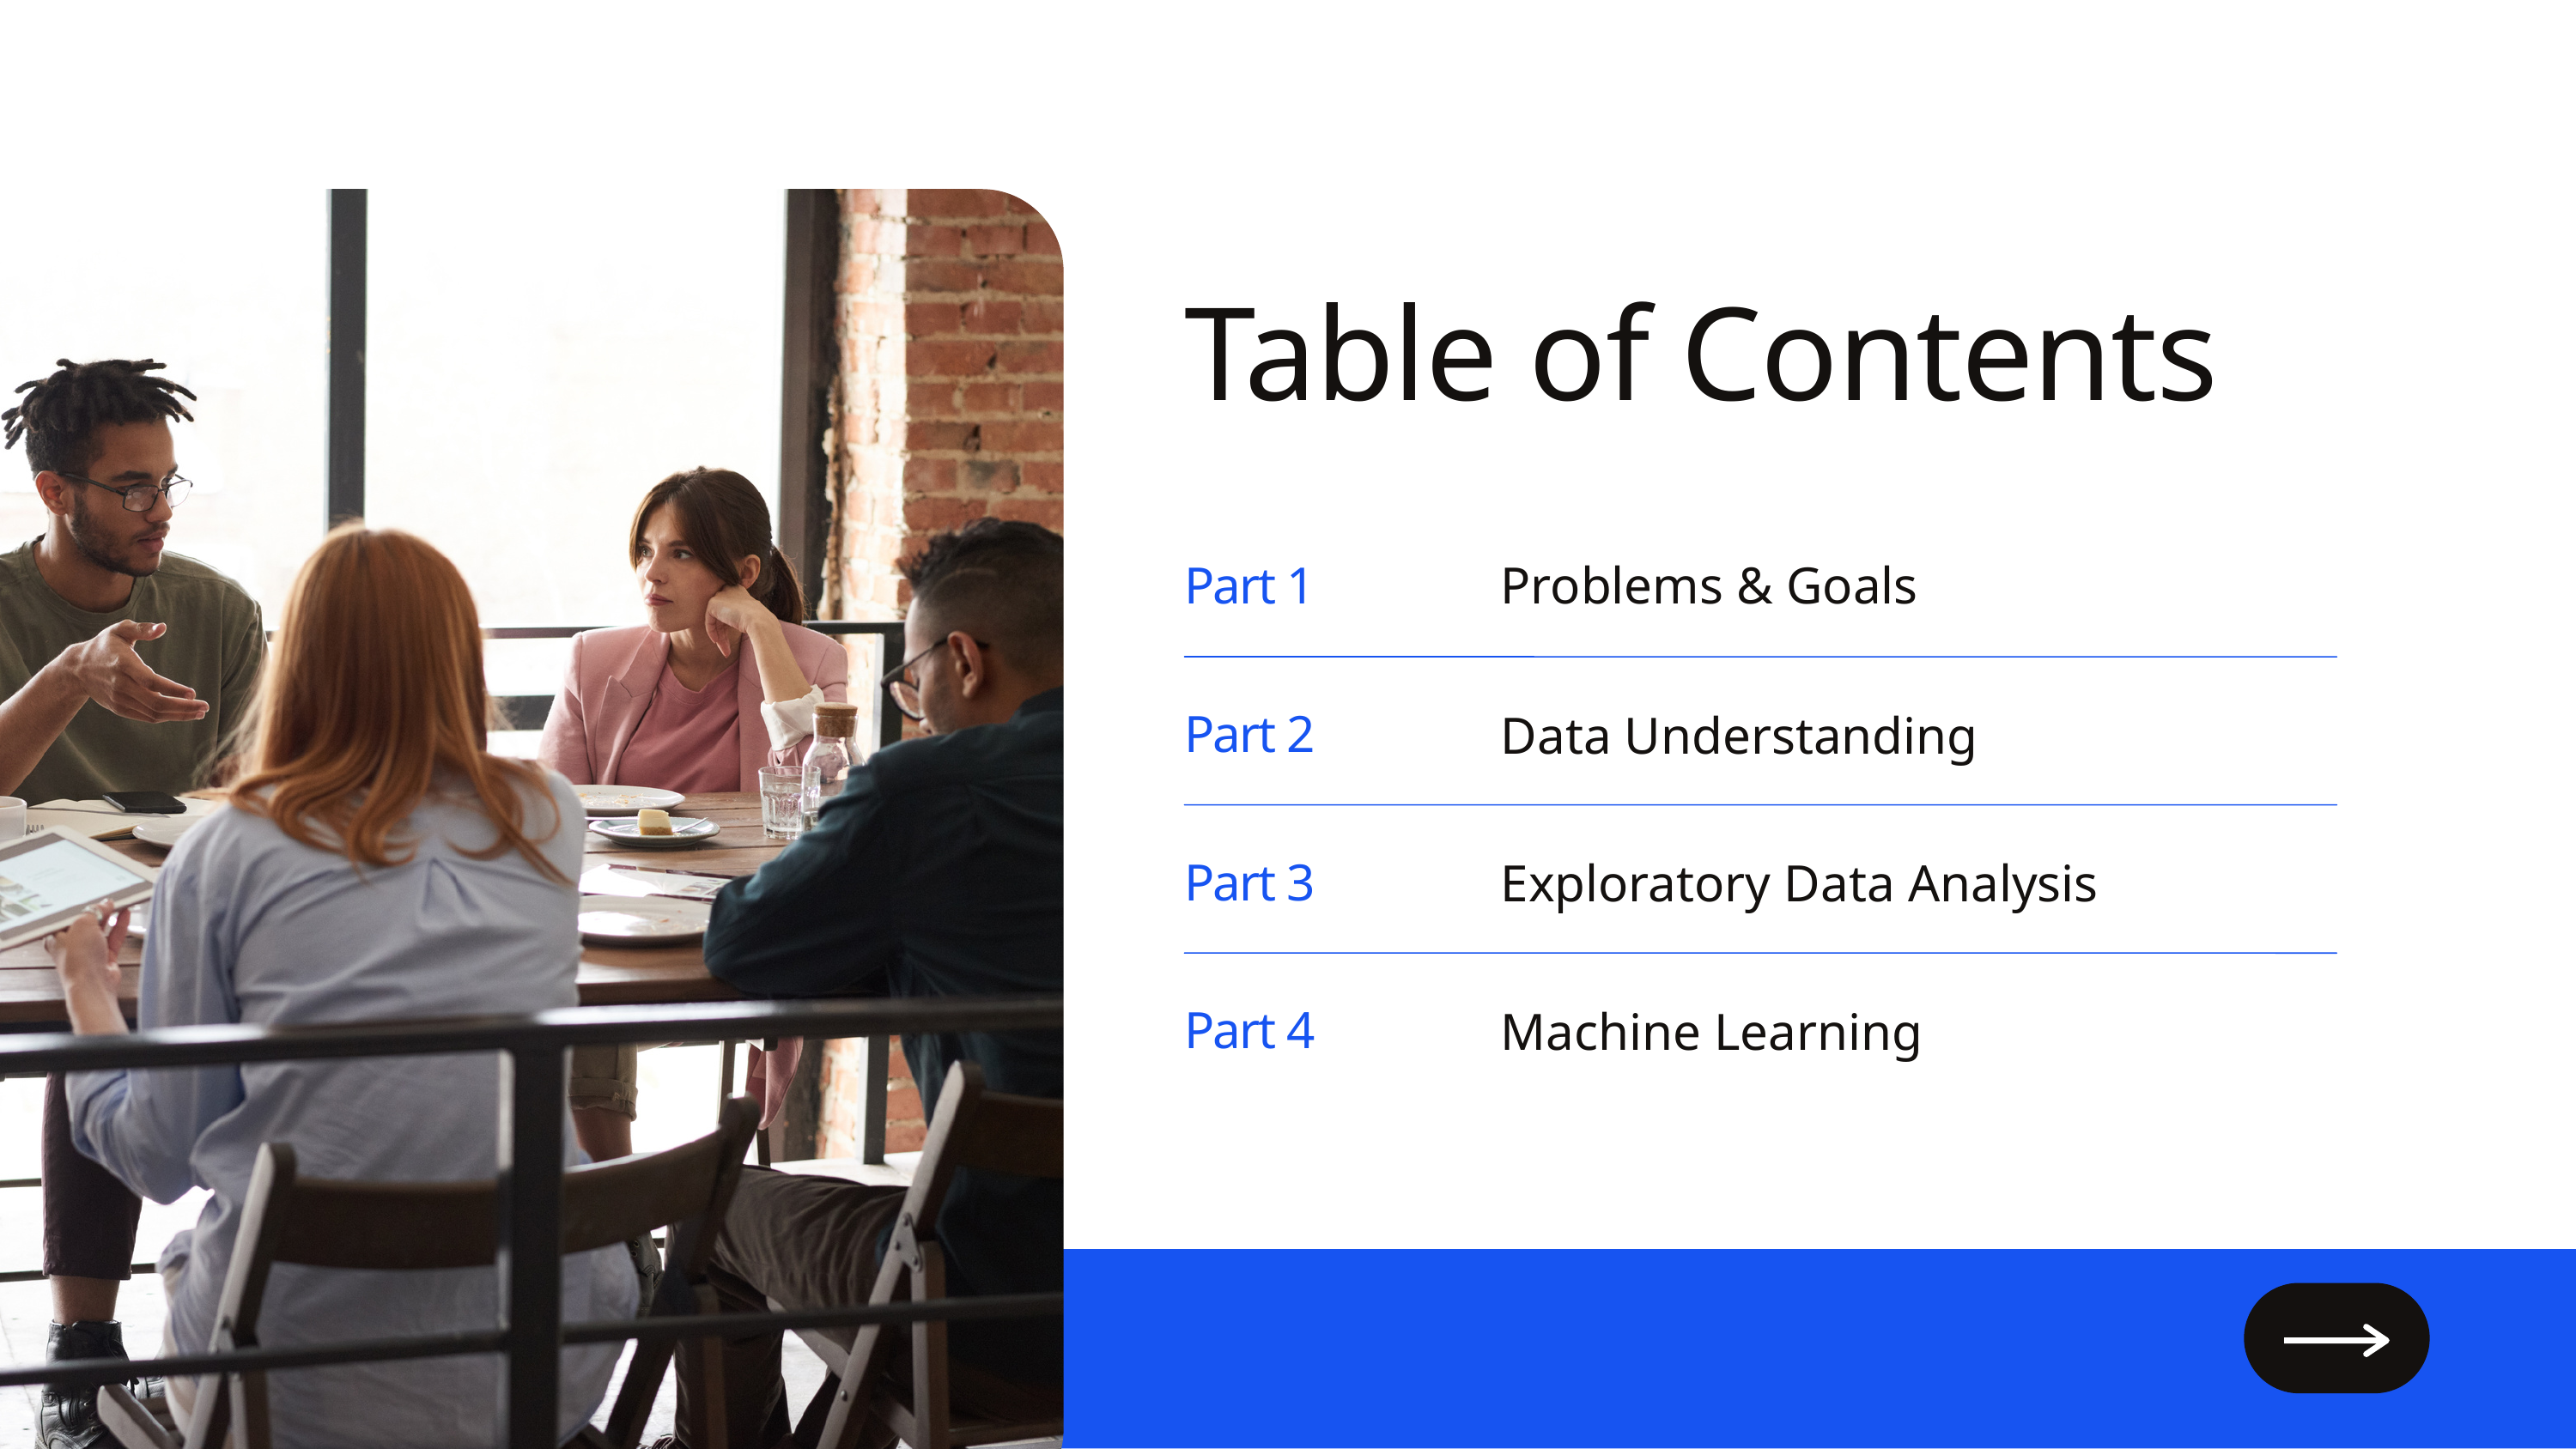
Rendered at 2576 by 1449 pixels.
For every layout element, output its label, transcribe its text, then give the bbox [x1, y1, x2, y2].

text_box Data Understanding [1500, 688, 2291, 764]
text_box Part 2 [1184, 687, 1386, 763]
text_box Table of Contents [1184, 258, 2337, 426]
text_box Machine Learning [1500, 985, 2291, 1060]
text_box Part 3 [1184, 835, 1386, 911]
text_box Part 4 [1184, 983, 1386, 1059]
text_box Problems & Goals [1500, 539, 2291, 615]
text_box Exploratory Data Analysis [1500, 836, 2291, 912]
text_box Part 1 [1184, 539, 1386, 615]
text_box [2242, 1281, 2432, 1395]
text_box [1067, 1249, 2576, 1449]
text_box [0, 189, 1064, 1449]
